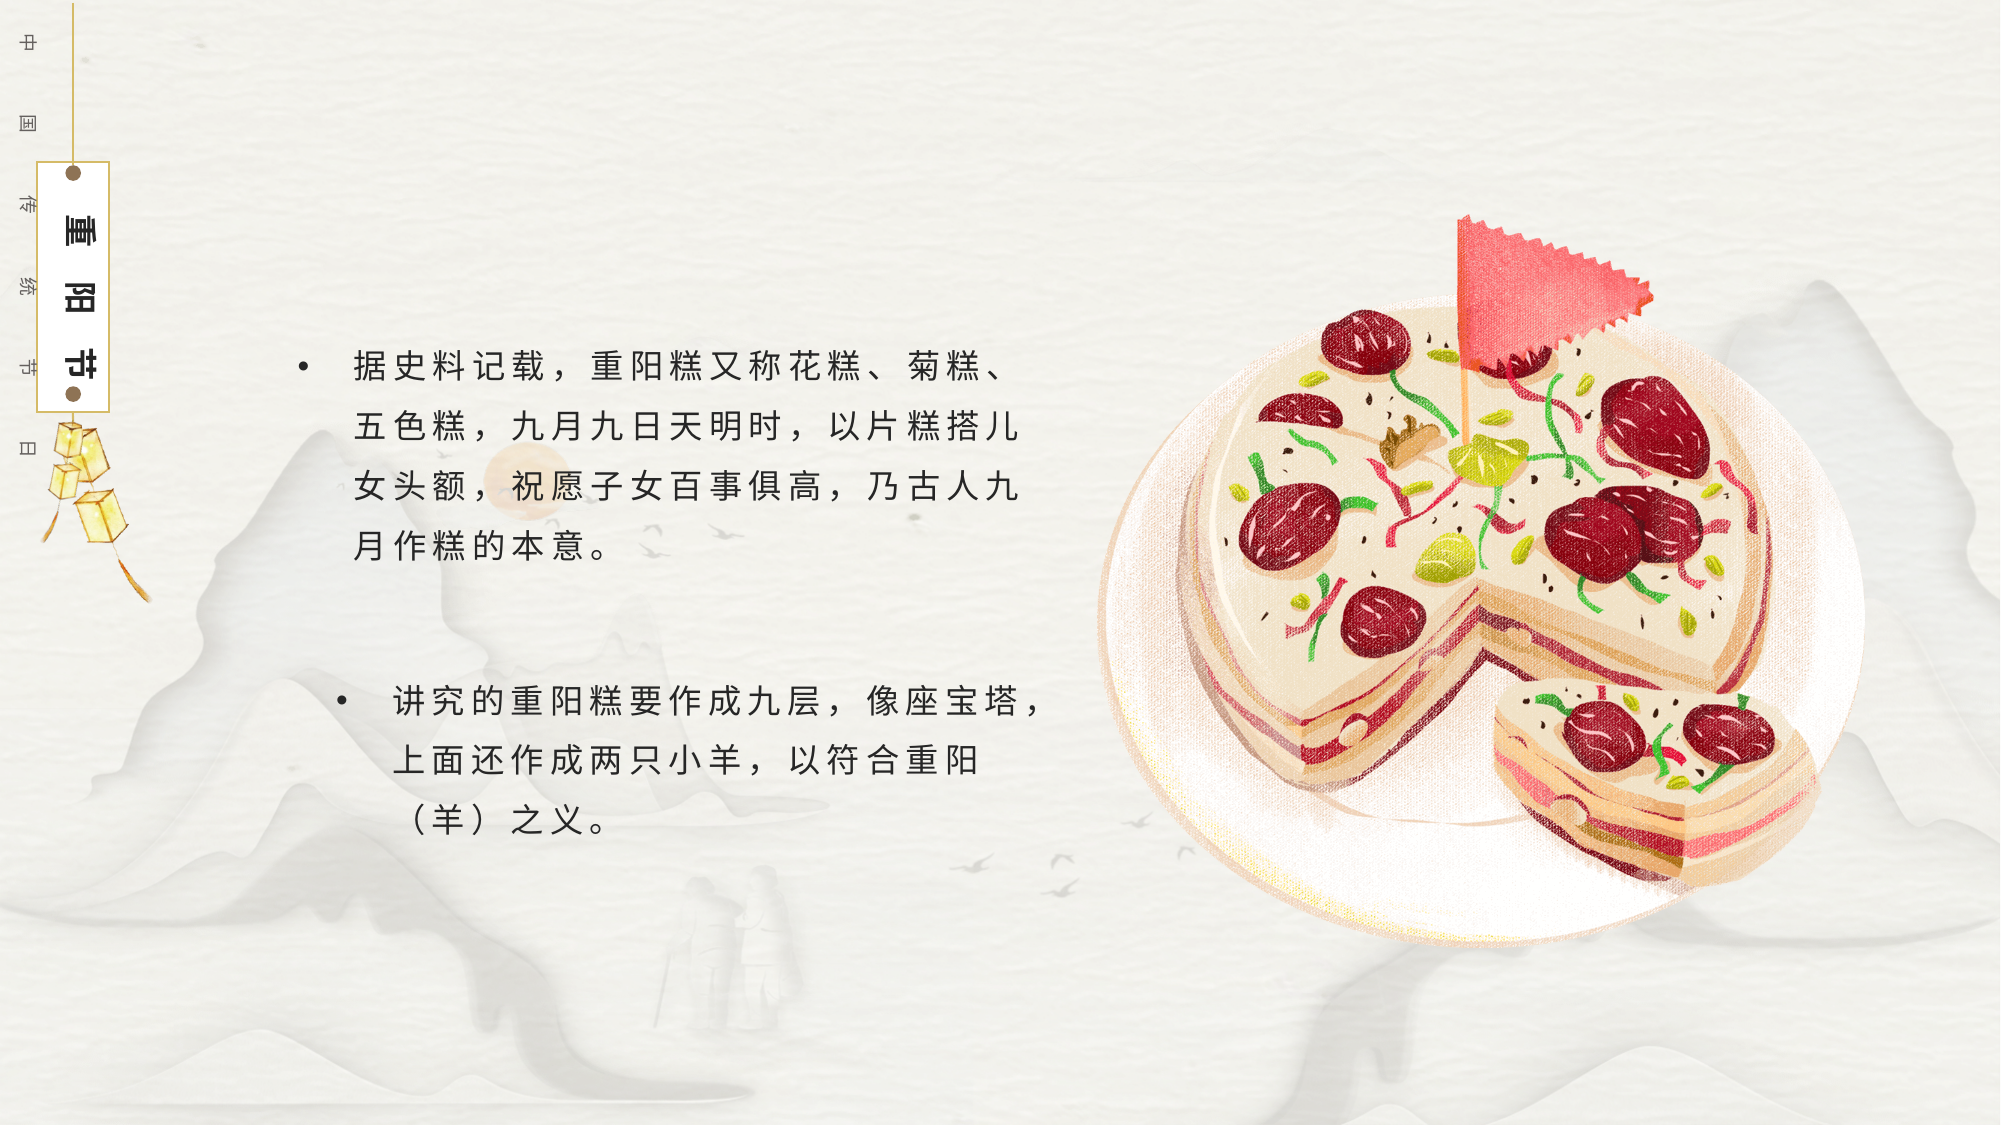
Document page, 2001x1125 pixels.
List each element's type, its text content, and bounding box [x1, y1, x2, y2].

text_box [0, 0, 153, 645]
text_box 讲究的重阳糕要作成九层，像座宝塔，上面还作成两只小羊，以符合重阳（羊）之义。 [316, 649, 1079, 801]
text_box [0, 34, 2000, 1125]
picture [153, 0, 2001, 1125]
text_box 据史料记载，重阳糕又称花糕、菊糕、五色糕，九月九日天明时，以片糕搭儿女头额，祝愿子女百事俱高，乃古人九月作糕的本意。 [277, 315, 1079, 502]
picture [1097, 214, 1865, 948]
